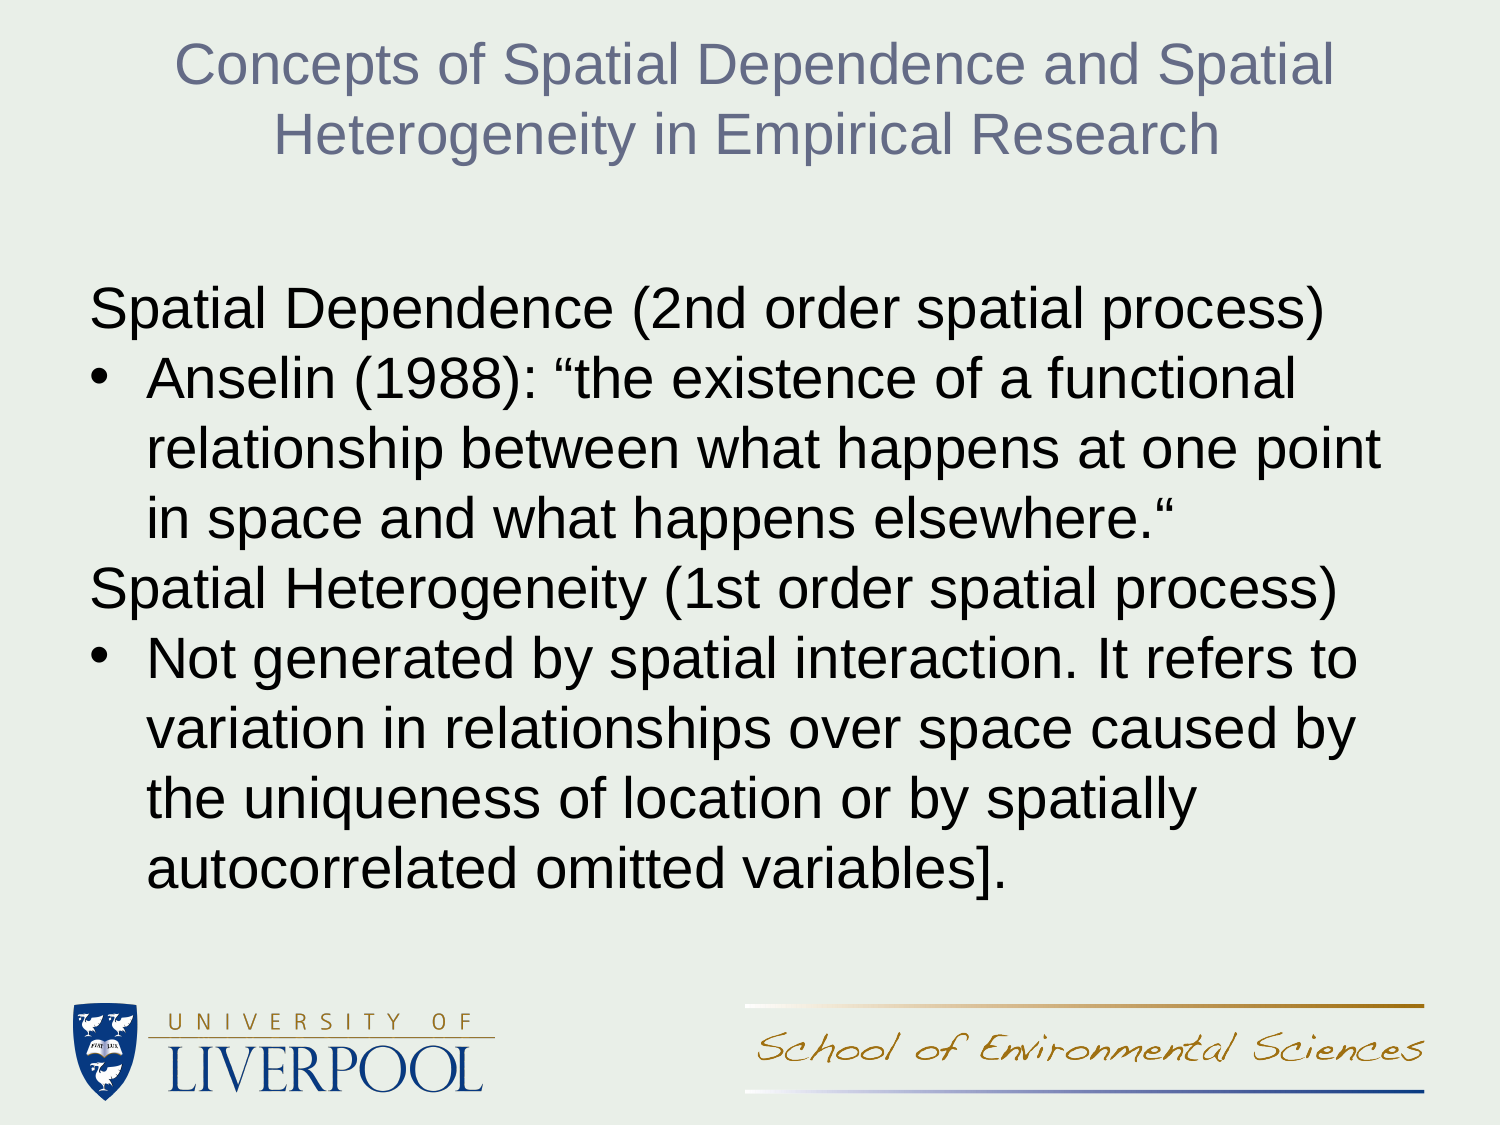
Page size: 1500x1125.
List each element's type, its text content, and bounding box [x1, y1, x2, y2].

picture [73, 1003, 495, 1101]
text_box Spatial Dependence (2nd order spatial process) Anselin (1988): “the existence of a functional relationship between what happens at one point in space and what happens elsewhere.“ Spatial Heterogeneity (1st order spatial process) Not generated by spatial interaction. It refers to variation in relationships over space caused by the uniqueness of location or by spatially autocorrelated omitted variables]. [75, 262, 1425, 1005]
text_box Concepts of Spatial Dependence and Spatial Heterogeneity in Empirical Research [41, 19, 1471, 174]
picture [745, 1005, 1425, 1125]
